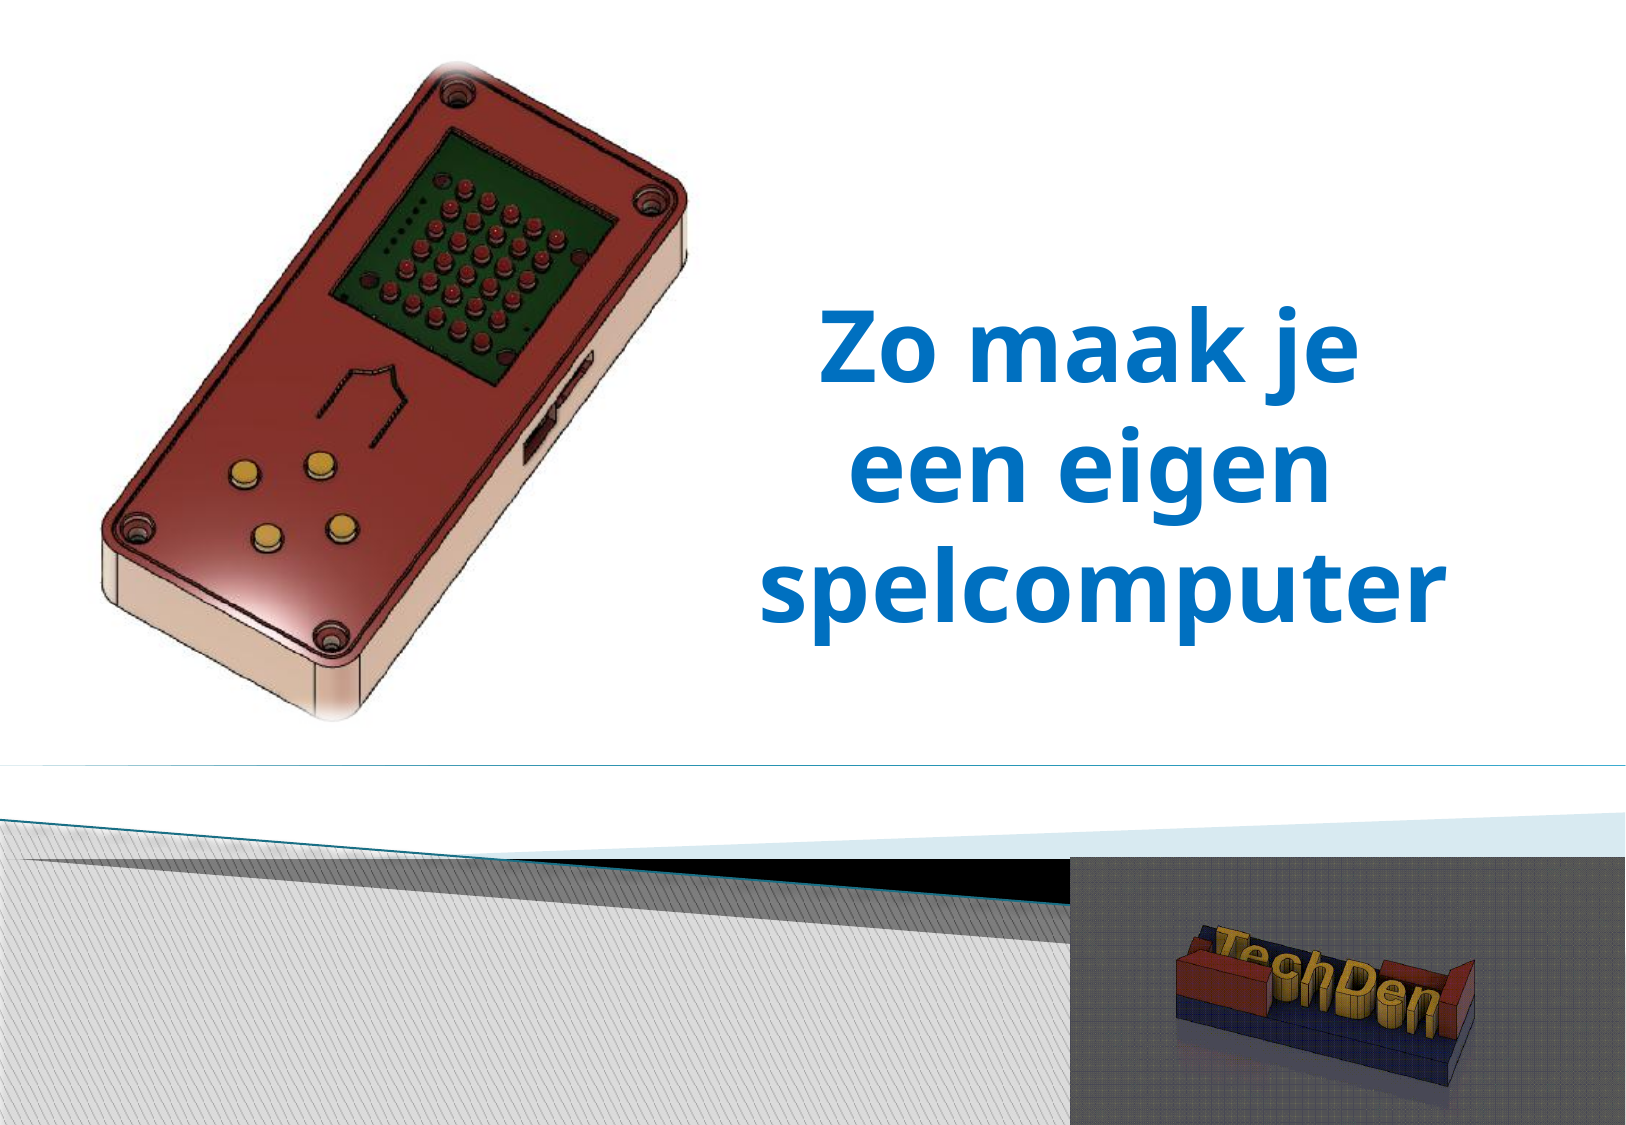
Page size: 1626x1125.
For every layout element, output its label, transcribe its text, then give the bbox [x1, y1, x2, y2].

title Zo maak je een eigen spelcomputer [737, 267, 1625, 650]
picture [6, 857, 1625, 1125]
picture [44, 54, 731, 729]
subtitle [121, 592, 1504, 790]
